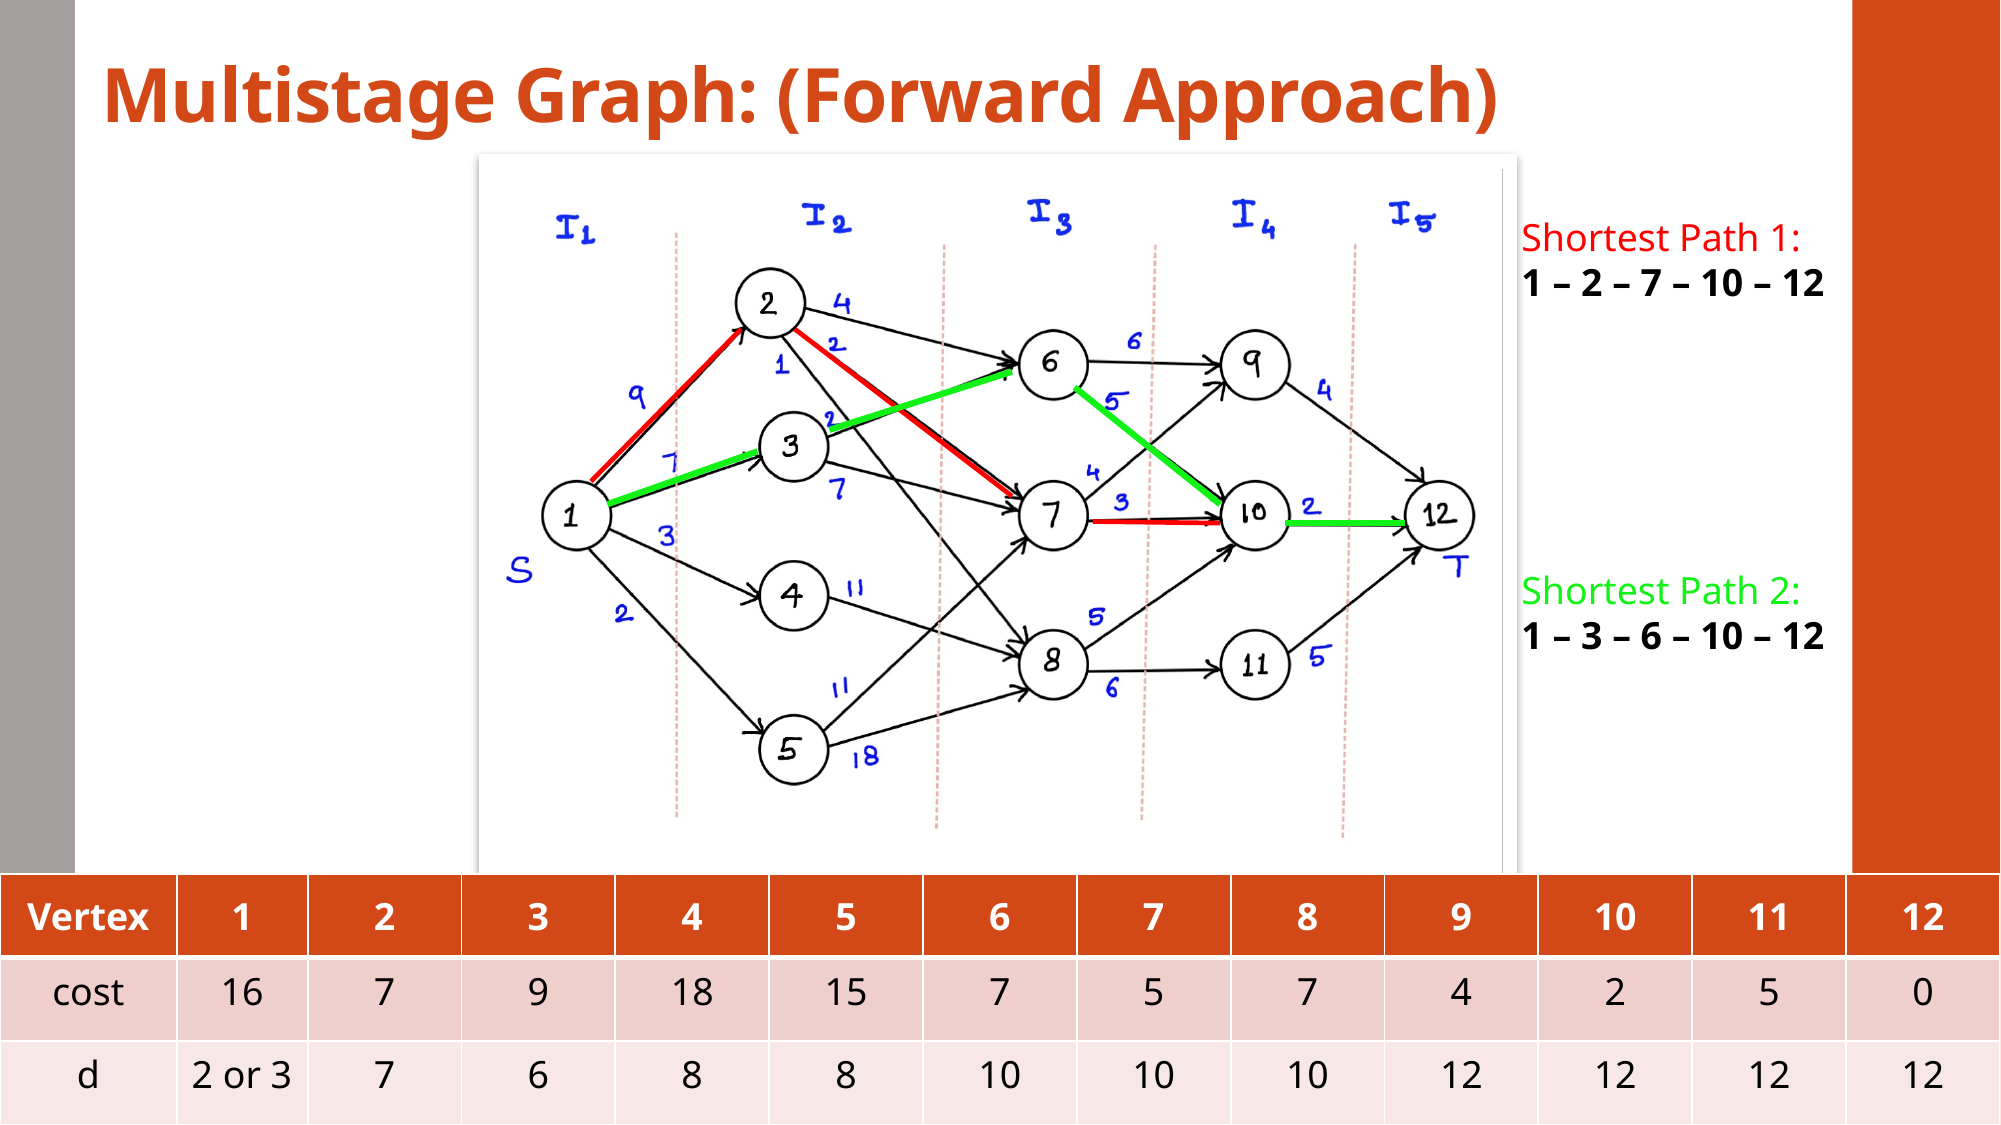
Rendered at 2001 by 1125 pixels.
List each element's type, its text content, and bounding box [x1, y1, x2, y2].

table_header 2 [309, 875, 461, 955]
table_header Vertex [1, 875, 176, 955]
table_cell 6 [462, 1042, 614, 1124]
table_header 5 [770, 883, 922, 955]
table_cell 9 [462, 960, 614, 1040]
table_cell 7 [309, 1042, 461, 1124]
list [492, 168, 1503, 875]
title Multistage Graph: (Forward Approach) [86, 25, 1759, 147]
table_header 1 [178, 875, 307, 955]
table_cell 8 [616, 1042, 768, 1124]
table_cell 10 [924, 1042, 1076, 1124]
table_header 11 [1693, 875, 1845, 955]
table_cell 10 [1078, 1042, 1230, 1124]
table_header 9 [1385, 875, 1537, 955]
table_cell 12 [1539, 1042, 1691, 1124]
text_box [1074, 387, 1221, 505]
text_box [794, 328, 1013, 497]
table_cell 15 [770, 960, 922, 1040]
table_cell 12 [1385, 1042, 1537, 1124]
table_header 7 [1078, 883, 1230, 955]
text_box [607, 451, 758, 505]
table_cell d [1, 1042, 176, 1124]
table_cell cost [1, 960, 176, 1040]
table_cell 16 [178, 960, 307, 1040]
table_header 12 [1847, 875, 1999, 955]
table_header 8 [1232, 883, 1384, 955]
table_cell 0 [1847, 960, 1999, 1040]
table_cell 4 [1385, 960, 1537, 1040]
table_cell 12 [1847, 1042, 1999, 1124]
table_header 4 [616, 883, 768, 955]
table_cell 18 [616, 960, 768, 1040]
table_header 3 [462, 875, 614, 955]
table_cell 0 [1285, 519, 1408, 533]
table_cell 5 [1078, 960, 1230, 1040]
table_cell 2 [1539, 960, 1691, 1040]
table_cell 10 [1232, 1042, 1384, 1124]
table_header 10 [1539, 875, 1691, 955]
table_cell 2 or 3 [178, 1042, 307, 1124]
table_cell 5 [1693, 960, 1845, 1040]
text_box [590, 328, 742, 482]
table_cell 7 [924, 960, 1076, 1040]
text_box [829, 371, 1013, 431]
text_box Shortest Path 2: 1 – 3 – 6 – 10 – 12 [1510, 559, 1888, 665]
table_cell 7 [309, 960, 461, 1040]
table_header 6 [924, 883, 1076, 955]
table_cell 8 [770, 1042, 922, 1124]
table_cell 7 [1232, 960, 1384, 1040]
table_cell 12 [1693, 1042, 1845, 1124]
text_box Shortest Path 1: 1 – 2 – 7 – 10 – 12 [1510, 206, 1888, 312]
